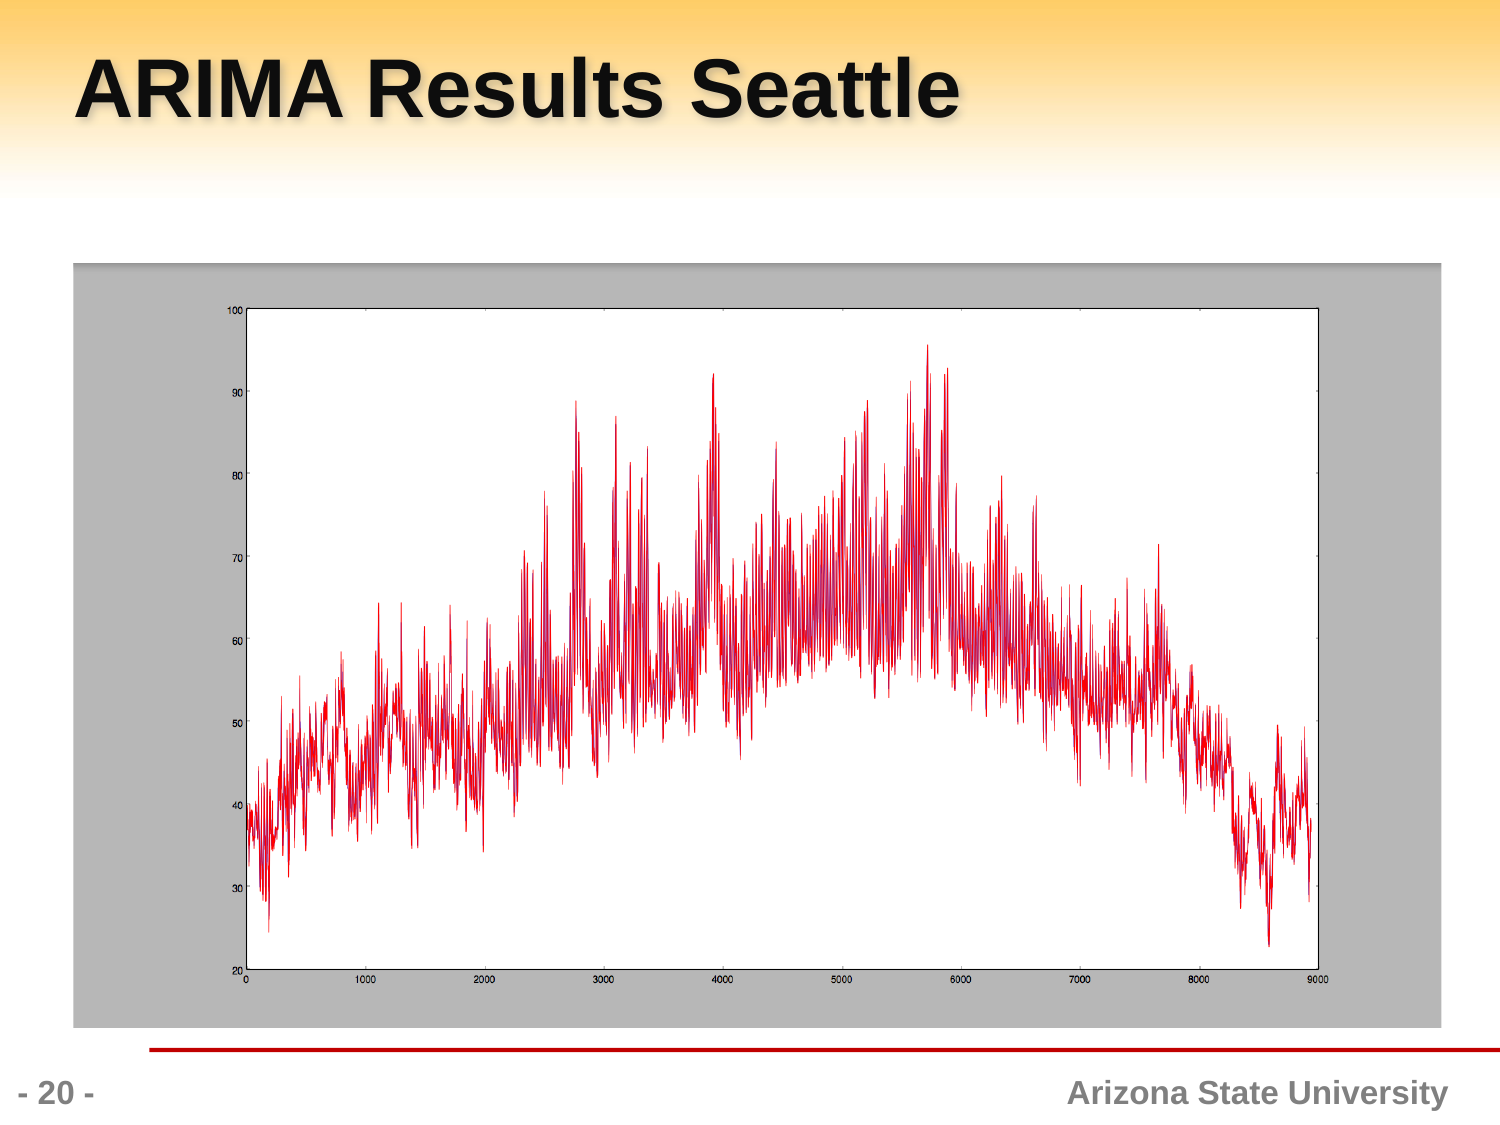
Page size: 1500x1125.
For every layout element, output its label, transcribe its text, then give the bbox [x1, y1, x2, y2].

title ARIMA Results Seattle [72, 18, 1424, 150]
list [72, 262, 1442, 1028]
slide_number - 20 - [0, 1063, 113, 1125]
picture [0, 0, 1500, 198]
